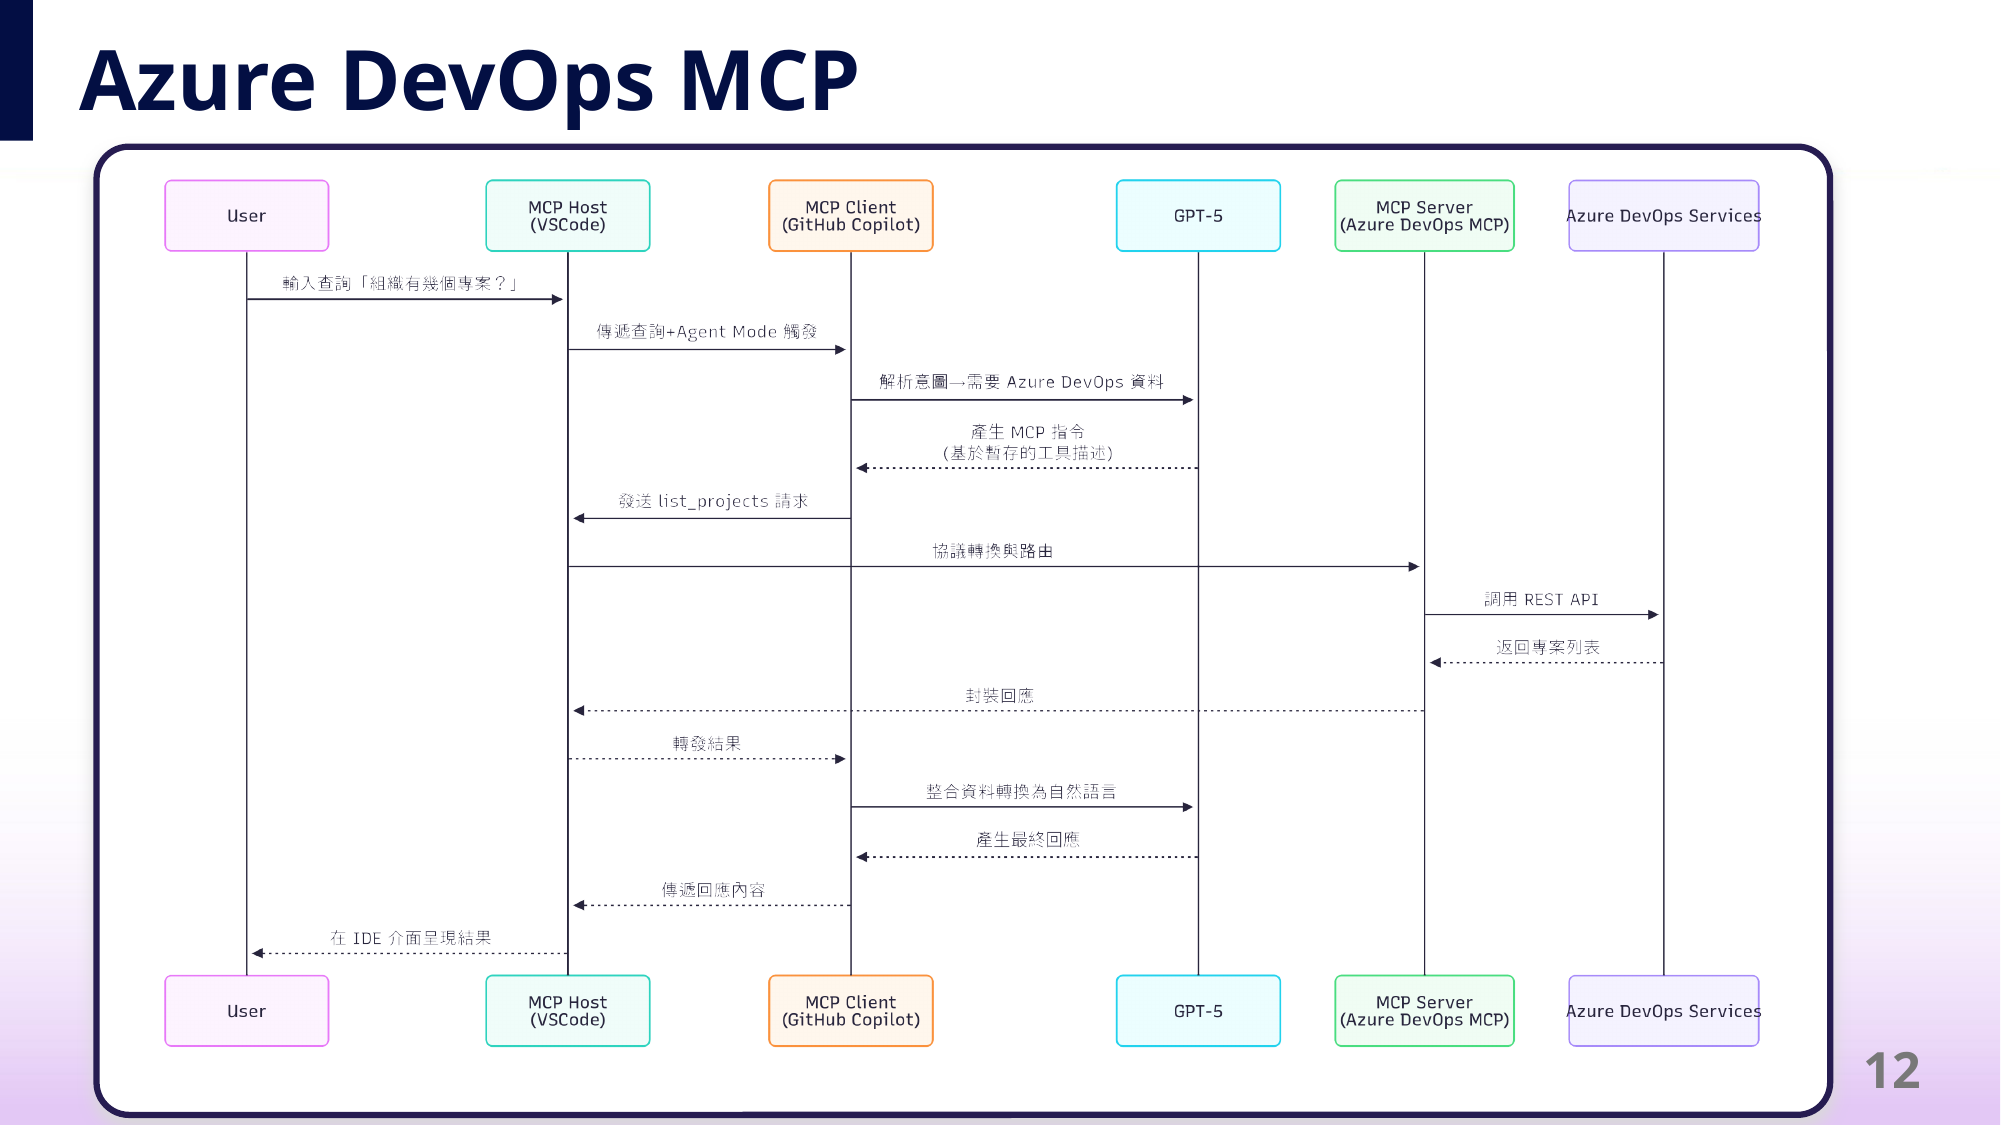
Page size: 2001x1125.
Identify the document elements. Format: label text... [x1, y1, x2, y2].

title Azure DevOps MCP [64, 36, 1936, 131]
picture [109, 168, 1817, 1093]
picture [0, 0, 2001, 1125]
slide_number 12 [1843, 1042, 1936, 1103]
text_box [94, 145, 1832, 1117]
text_box [1838, 1042, 1844, 1103]
